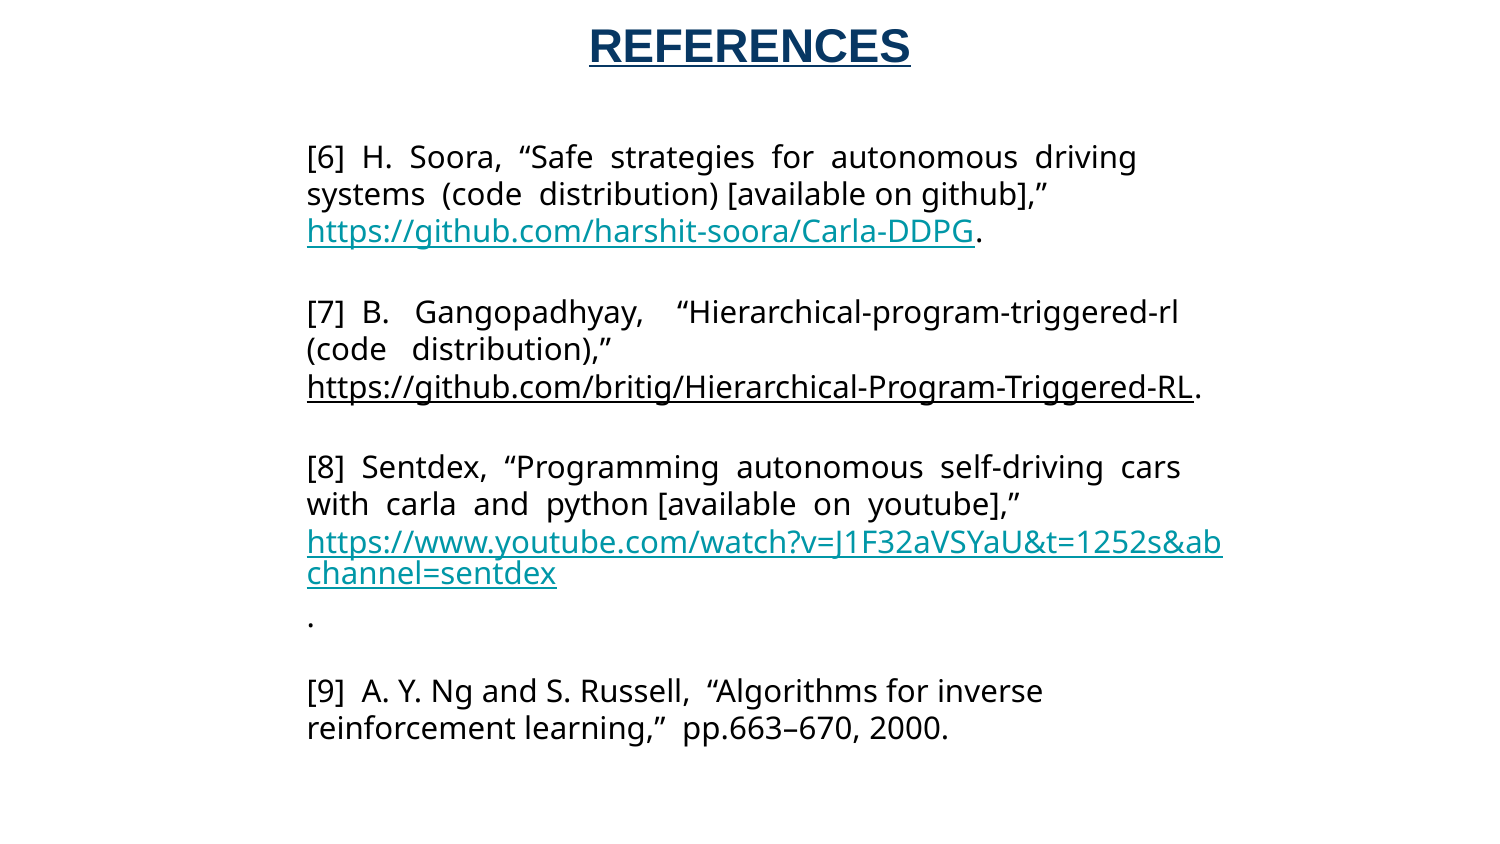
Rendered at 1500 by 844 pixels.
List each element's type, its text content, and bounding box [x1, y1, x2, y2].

text_box [6] H. Soora, “Safe strategies for autonomous driving systems (code distribution) [available on github],” https://github.com/harshit-soora/Carla-DDPG. [7] B. Gangopadhyay, “Hierarchical-program-triggered-rl (code distribution),” https://github.com/britig/Hierarchical-Program-Triggered-RL. [8] Sentdex, “Programming autonomous self-driving cars with carla and python [available on youtube],” https://www.youtube.com/watch?v=J1F32aVSYaU&t=1252s&abchannel=sentdex. [9] A. Y. Ng and S. Russell, “Algorithms for inverse reinforcement learning,” pp.663–670, 2000. [291, 121, 1241, 730]
text_box REFERENCES [51, 0, 1449, 87]
